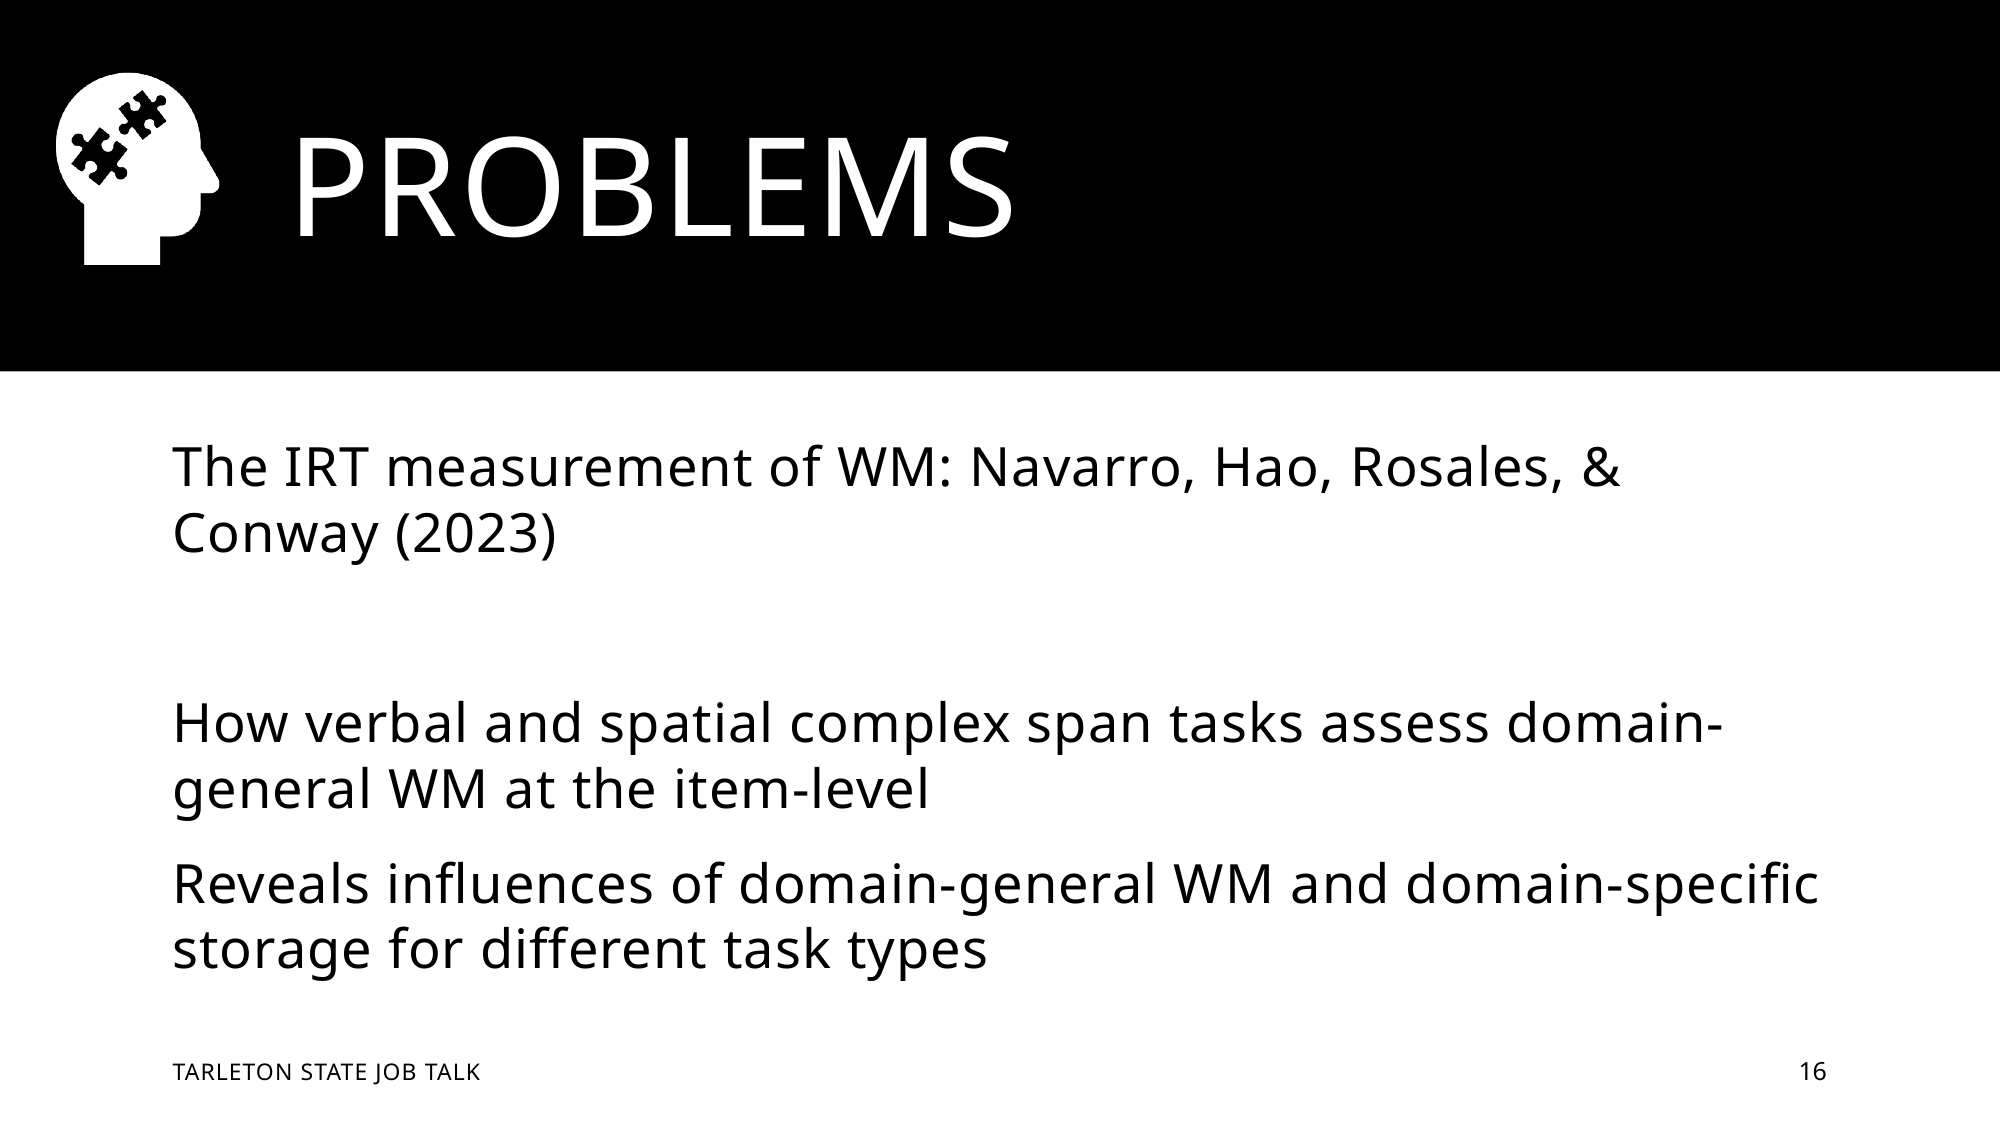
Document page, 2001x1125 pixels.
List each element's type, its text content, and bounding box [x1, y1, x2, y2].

footer Tarleton State Job Talk [157, 1042, 689, 1103]
title Problems [157, 52, 1842, 332]
picture [22, 53, 253, 284]
slide_number 16 [1688, 1042, 1842, 1103]
list The IRT measurement of WM: Navarro, Hao, Rosales, & Conway (2023) How verbal and spatial complex span tasks assess domain-general WM at the item-level Reveals influences of domain-general WM and domain-specific storage for different task types [157, 424, 1842, 1014]
